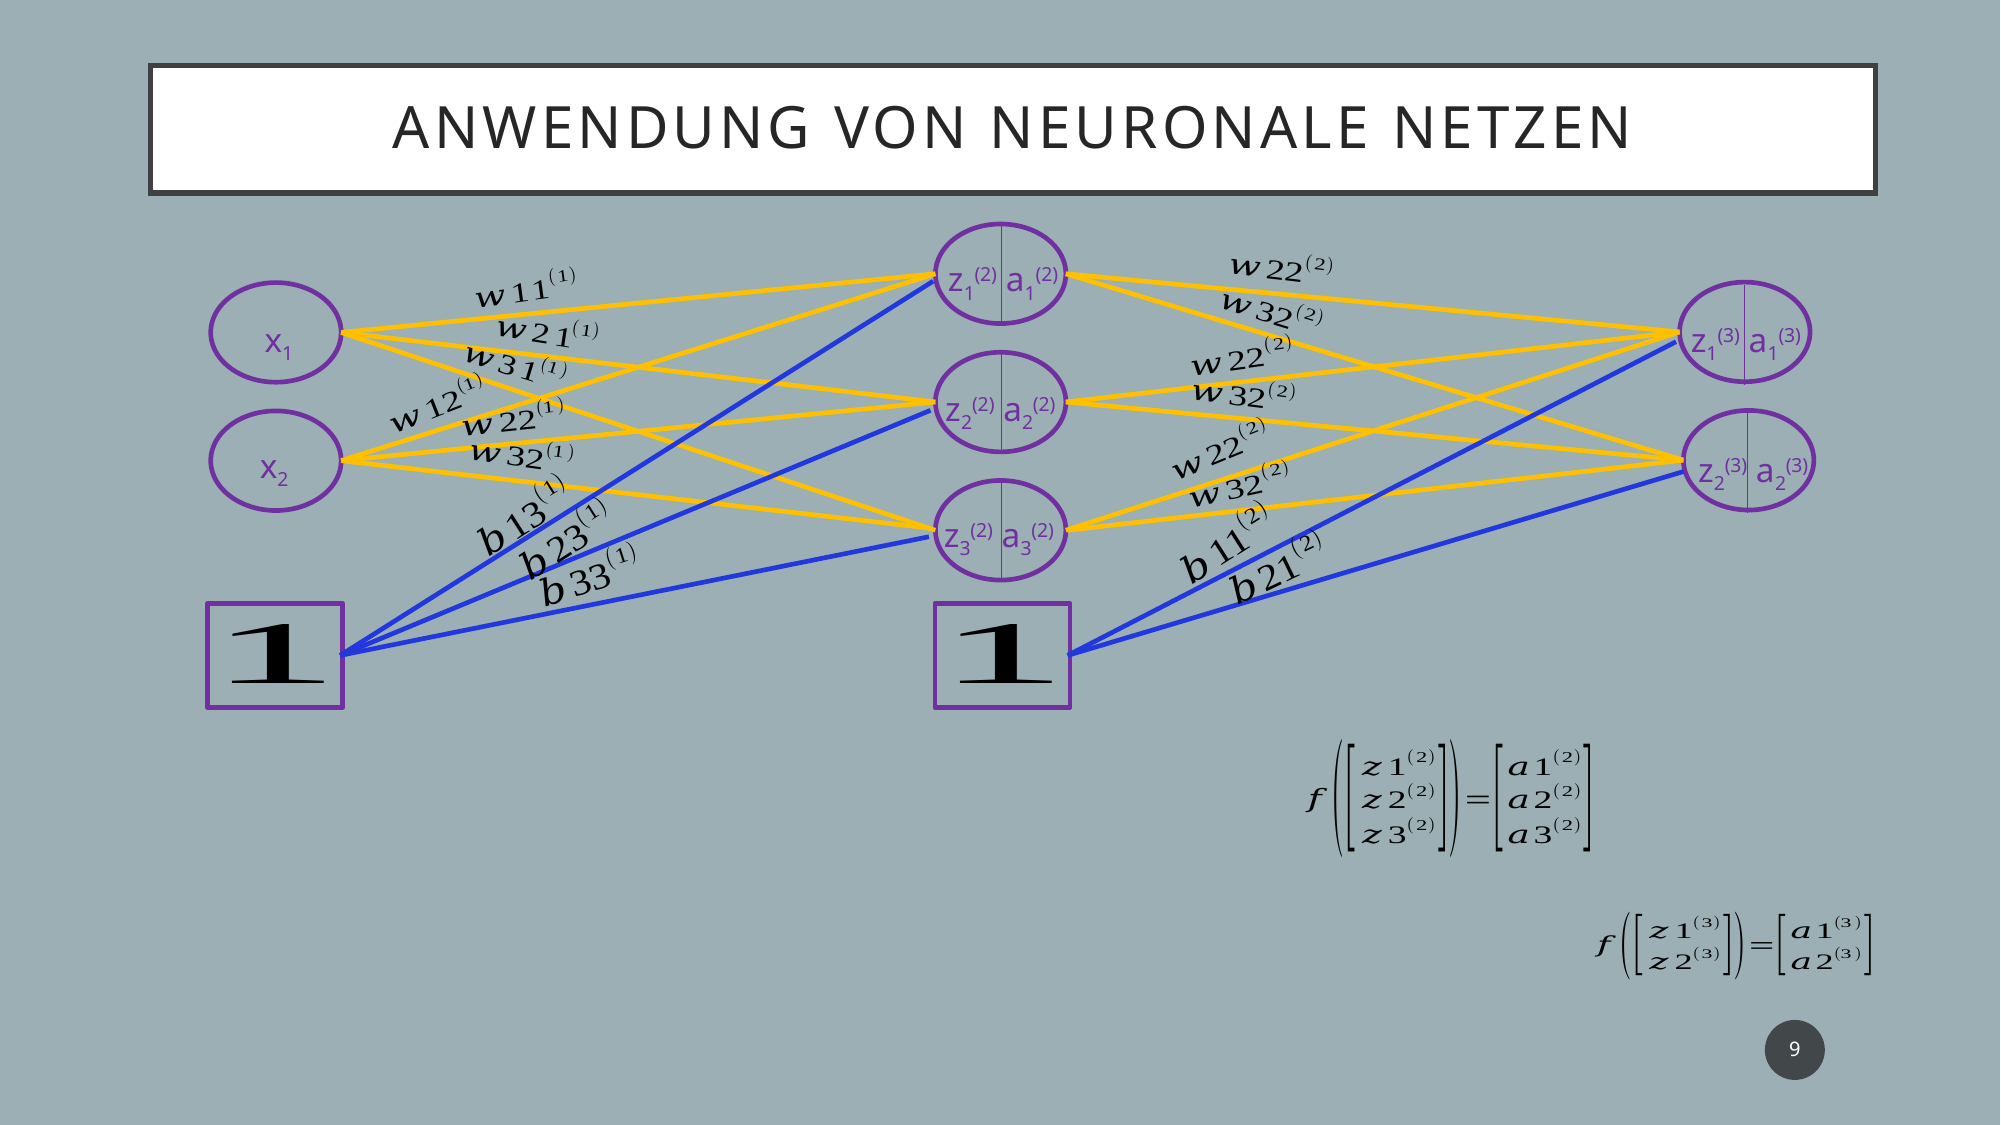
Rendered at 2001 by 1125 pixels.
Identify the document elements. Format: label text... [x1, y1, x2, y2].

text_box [209, 223, 1835, 706]
text_box Anwendung von neuronale Netzen [150, 65, 1876, 193]
slide_number 9 [1764, 1029, 1825, 1080]
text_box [171, 726, 1874, 1029]
